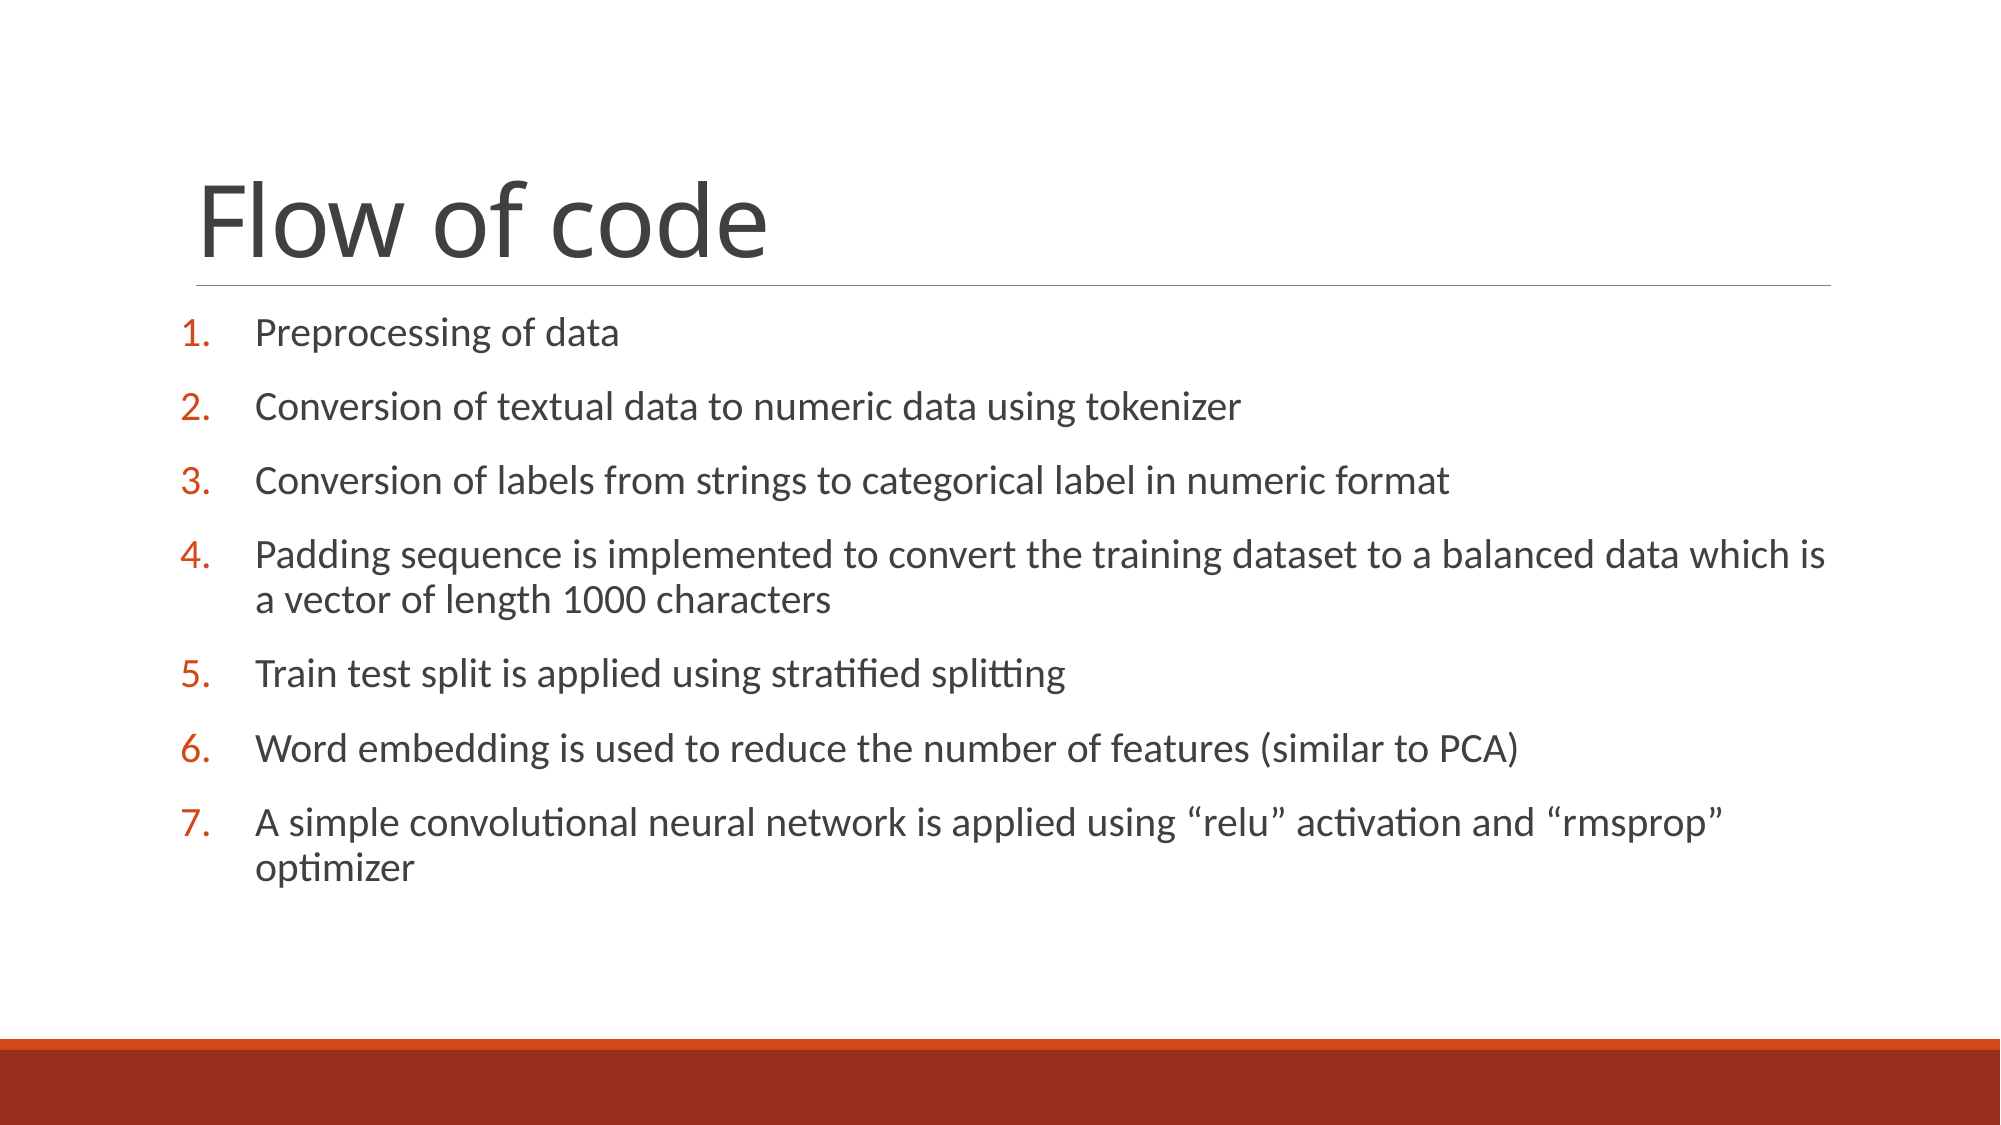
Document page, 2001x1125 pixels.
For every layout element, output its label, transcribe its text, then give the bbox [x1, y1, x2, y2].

title Flow of code [180, 47, 1830, 285]
list Preprocessing of data Conversion of textual data to numeric data using tokenizer Conversion of labels from strings to categorical label in numeric format Padding sequence is implemented to convert the training dataset to a balanced data which is a vector of length 1000 characters Train test split is applied using stratified splitting Word embedding is used to reduce the number of features (similar to PCA) A simple convolutional neural network is applied using “relu” activation and “rmsprop” optimizer [180, 302, 1830, 963]
